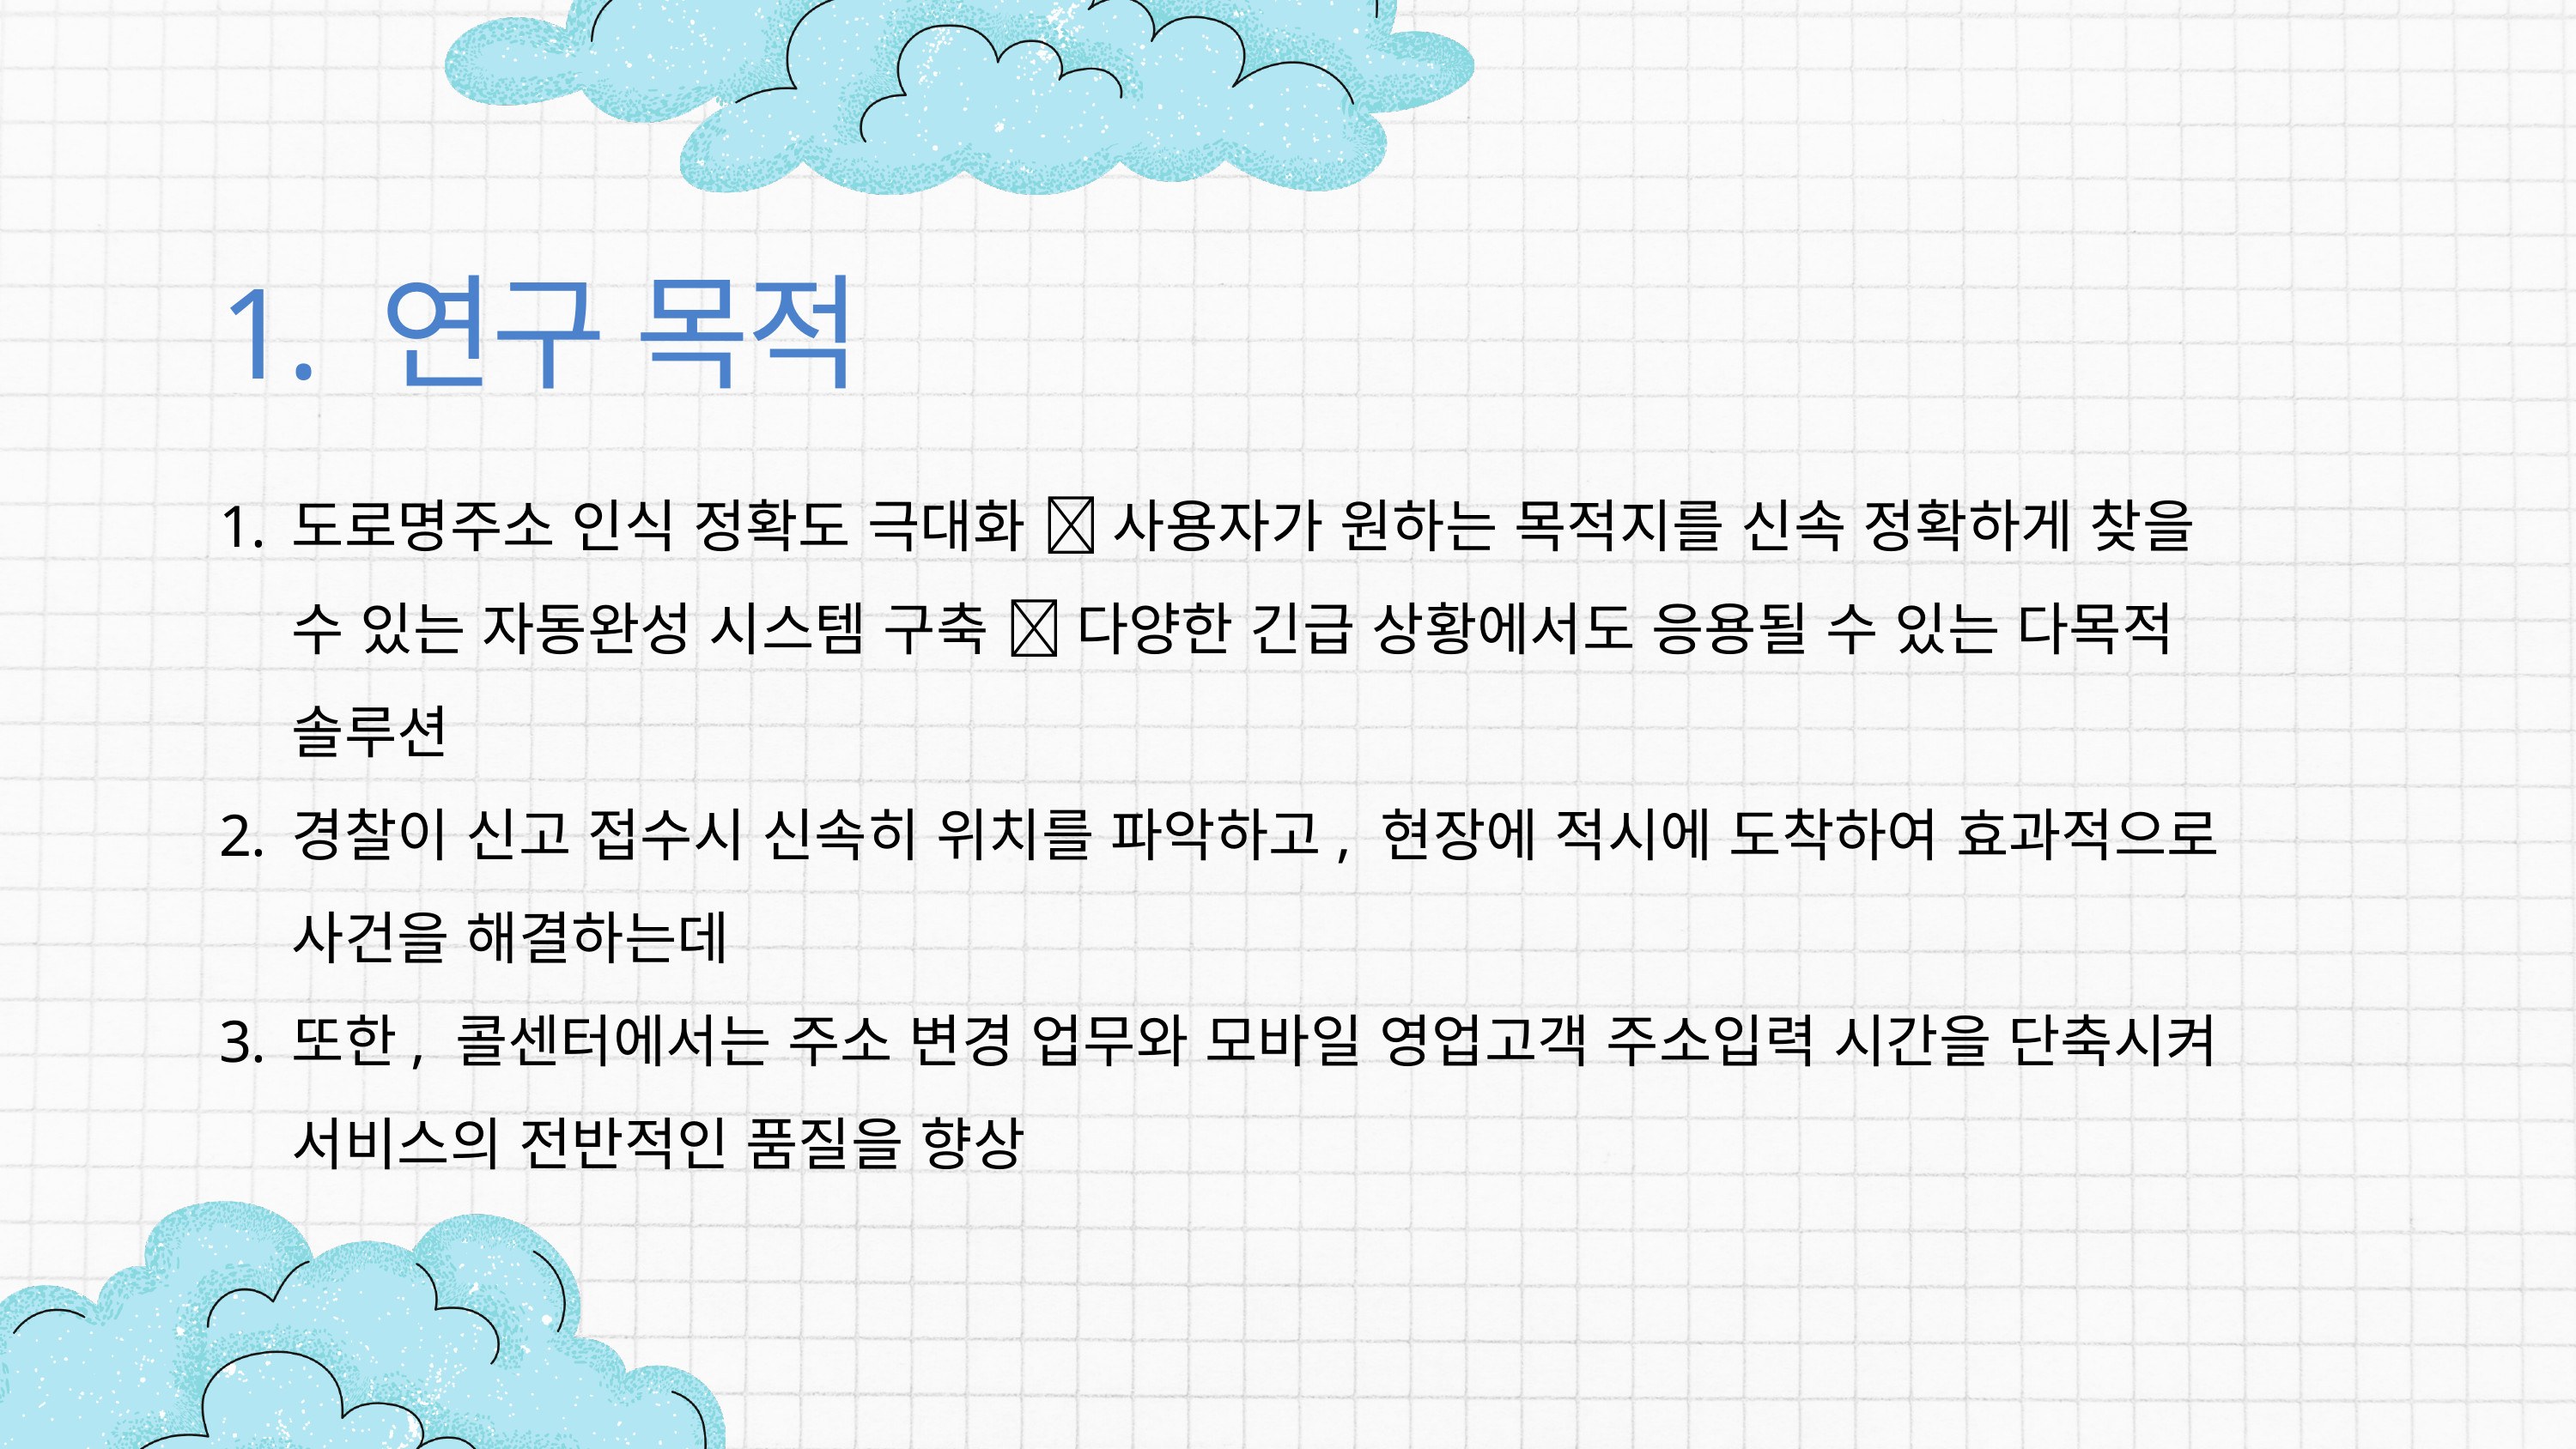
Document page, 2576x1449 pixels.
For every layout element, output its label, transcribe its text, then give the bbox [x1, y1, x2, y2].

text_box [444, 0, 1475, 195]
text_box [0, 0, 2576, 1449]
text_box [0, 1201, 804, 1449]
text_box 도로명주소 인식 정확도 극대화  사용자가 원하는 목적지를 신속 정확하게 찾을 수 있는 자동완성 시스템 구축  다양한 긴급 상황에서도 응용될 수 있는 다목적 솔루션 경찰이 신고 접수시 신속히 위치를 파악하고, 현장에 적시에 도착하여 효과적으로 사건을 해결하는데 또한, 콜센터에서는 주소 변경 업무와 모바일 영업고객 주소입력 시간을 단축시켜 서비스의 전반적인 품질을 향상 [219, 455, 2222, 1177]
text_box 1. 연구 목적 [219, 273, 1449, 404]
